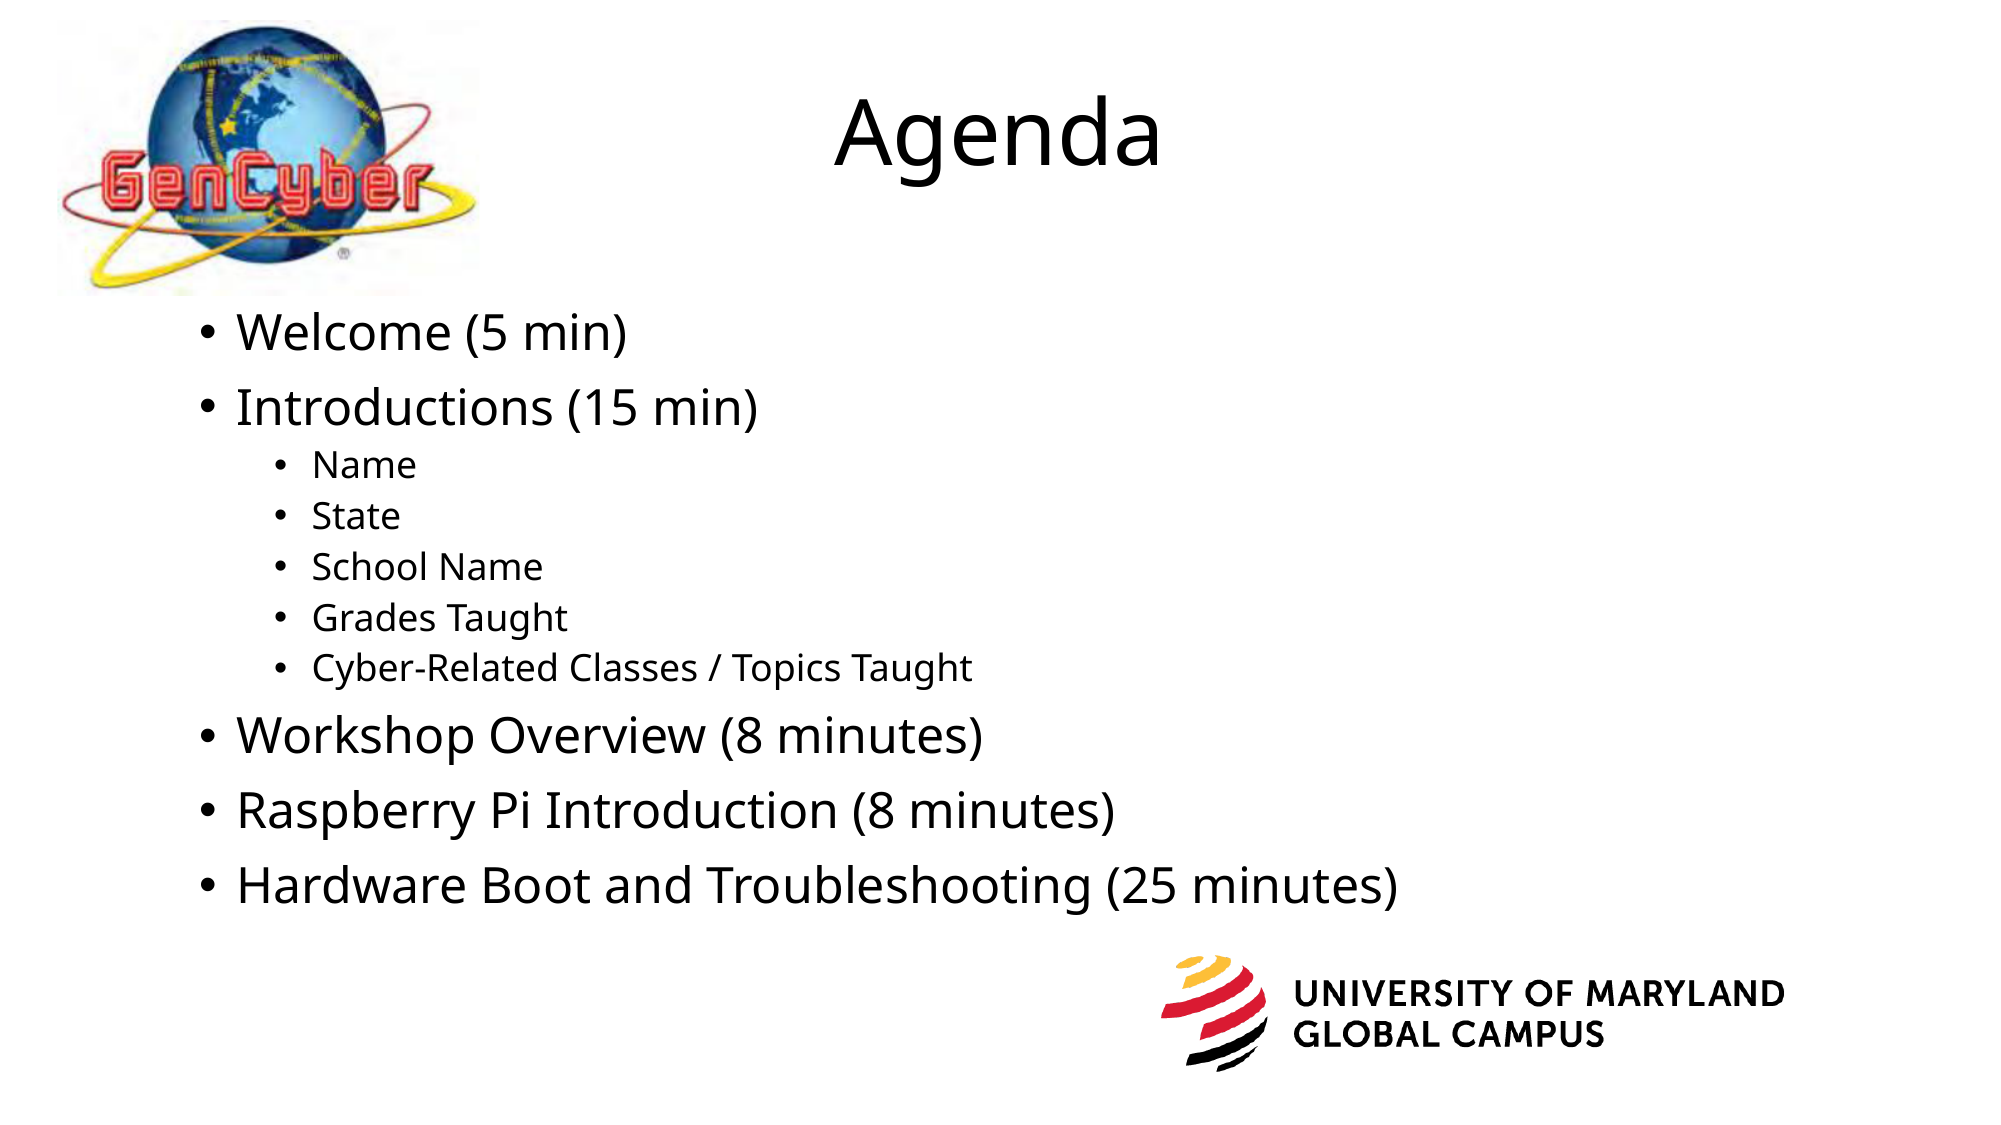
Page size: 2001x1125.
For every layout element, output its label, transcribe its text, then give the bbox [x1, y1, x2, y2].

title Agenda [482, 59, 1863, 212]
picture [45, 19, 482, 296]
list Welcome (5 min) Introductions (15 min) Name State School Name Grades Taught Cyber-Related Classes / Topics Taught Workshop Overview (8 minutes) Raspberry Pi Introduction (8 minutes) Hardware Boot and Troubleshooting (25 minutes) [184, 299, 1750, 1086]
picture [1157, 953, 1787, 1073]
